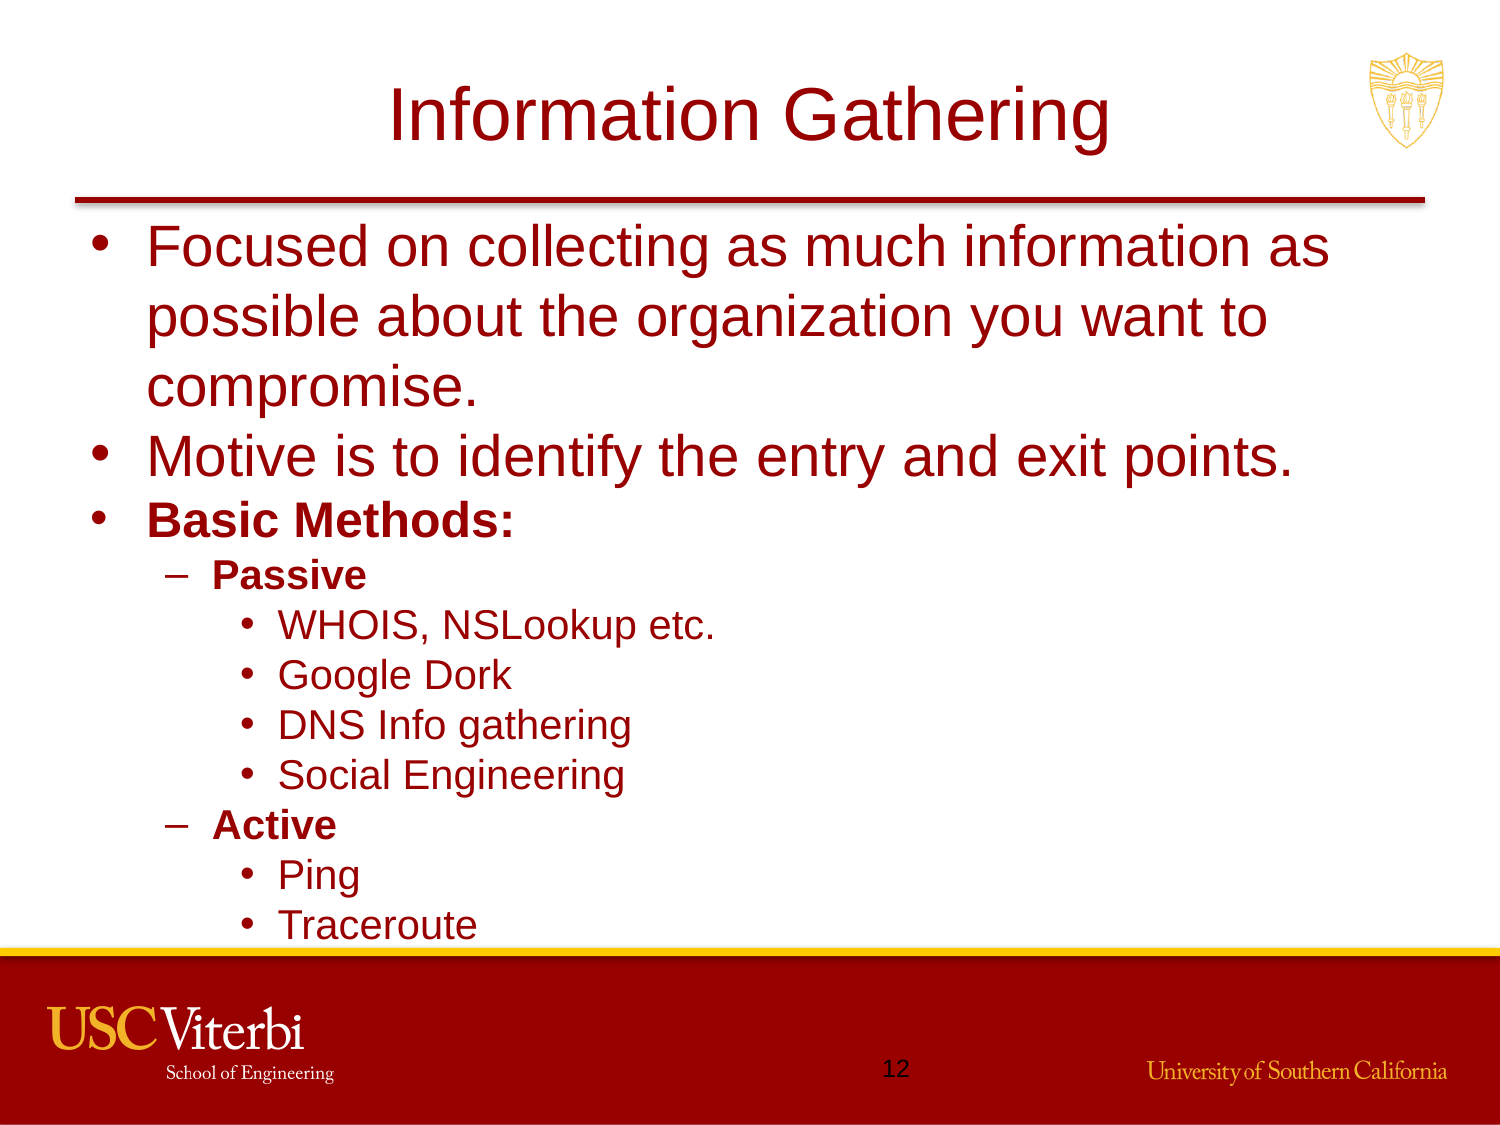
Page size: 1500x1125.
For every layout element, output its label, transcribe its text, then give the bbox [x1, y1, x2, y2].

title Information Gathering [75, 45, 1425, 200]
list Focused on collecting as much information as possible about the organization you want to compromise. Motive is to identify the entry and exit points. Basic Methods: Passive WHOIS, NSLookup etc. Google Dork DNS Info gathering Social Engineering Active Ping Traceroute [75, 200, 1425, 943]
picture [1147, 1060, 1447, 1086]
picture [1345, 39, 1468, 162]
picture [47, 1006, 334, 1084]
slide_number 11 [575, 1037, 925, 1098]
